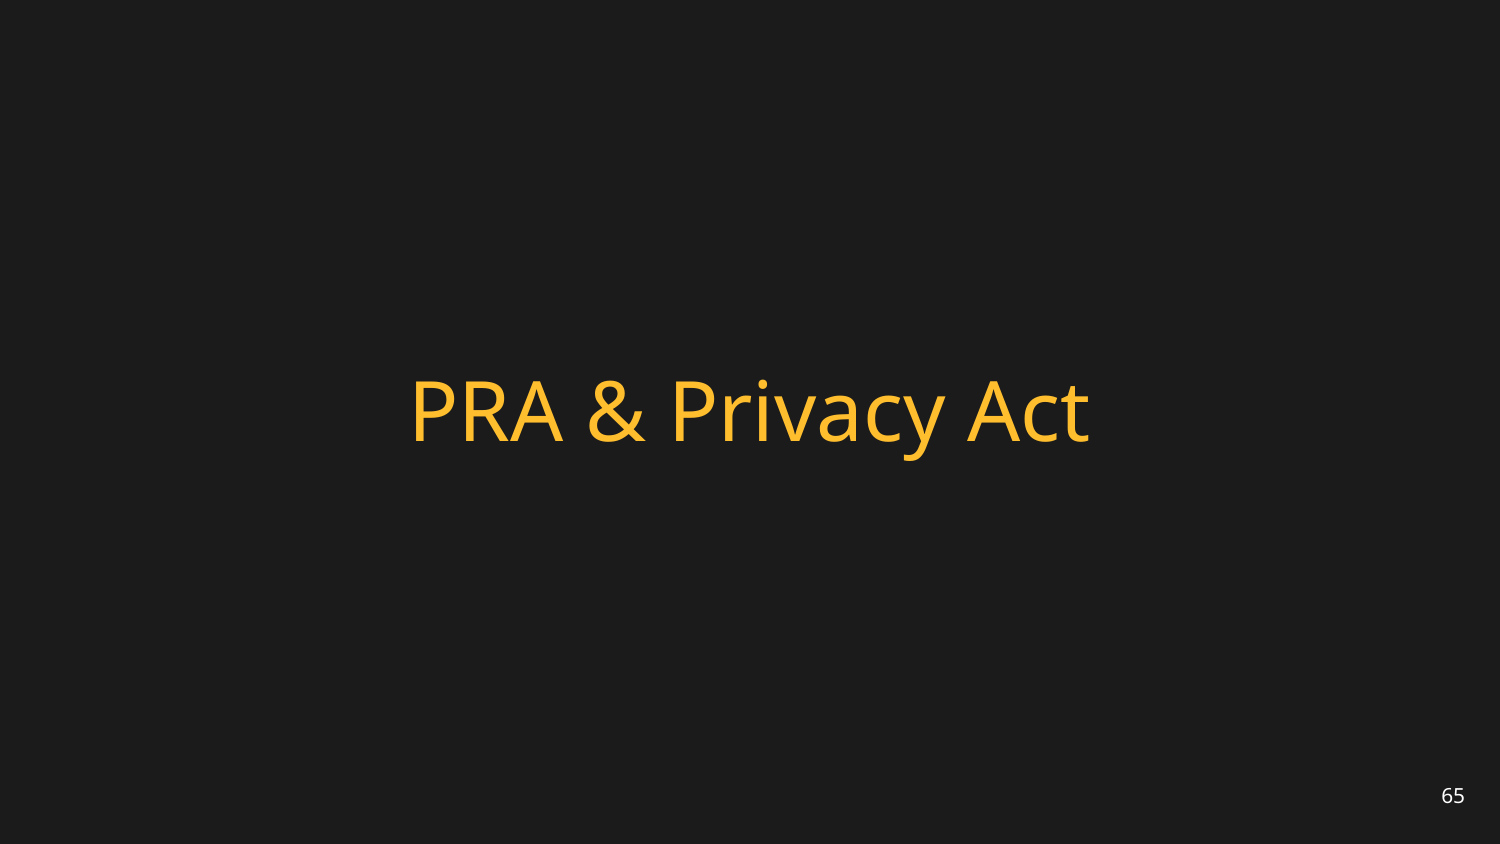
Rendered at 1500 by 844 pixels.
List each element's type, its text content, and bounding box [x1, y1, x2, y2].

title PRA & Privacy Act [51, 72, 1449, 753]
slide_number 65 [1389, 764, 1480, 830]
